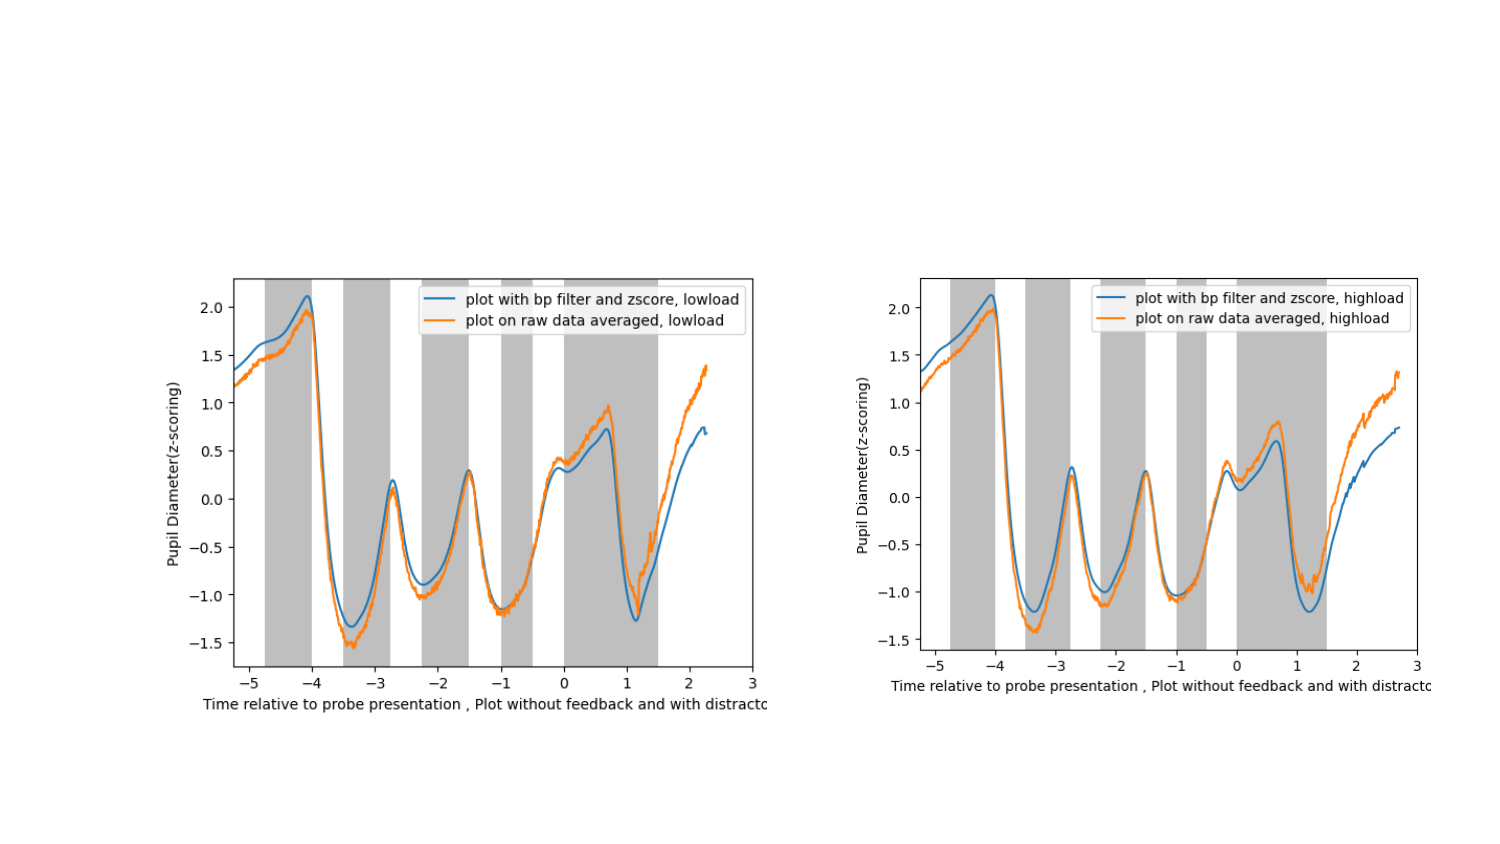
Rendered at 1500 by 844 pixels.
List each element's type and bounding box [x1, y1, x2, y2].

picture [846, 269, 1432, 703]
picture [156, 269, 767, 722]
